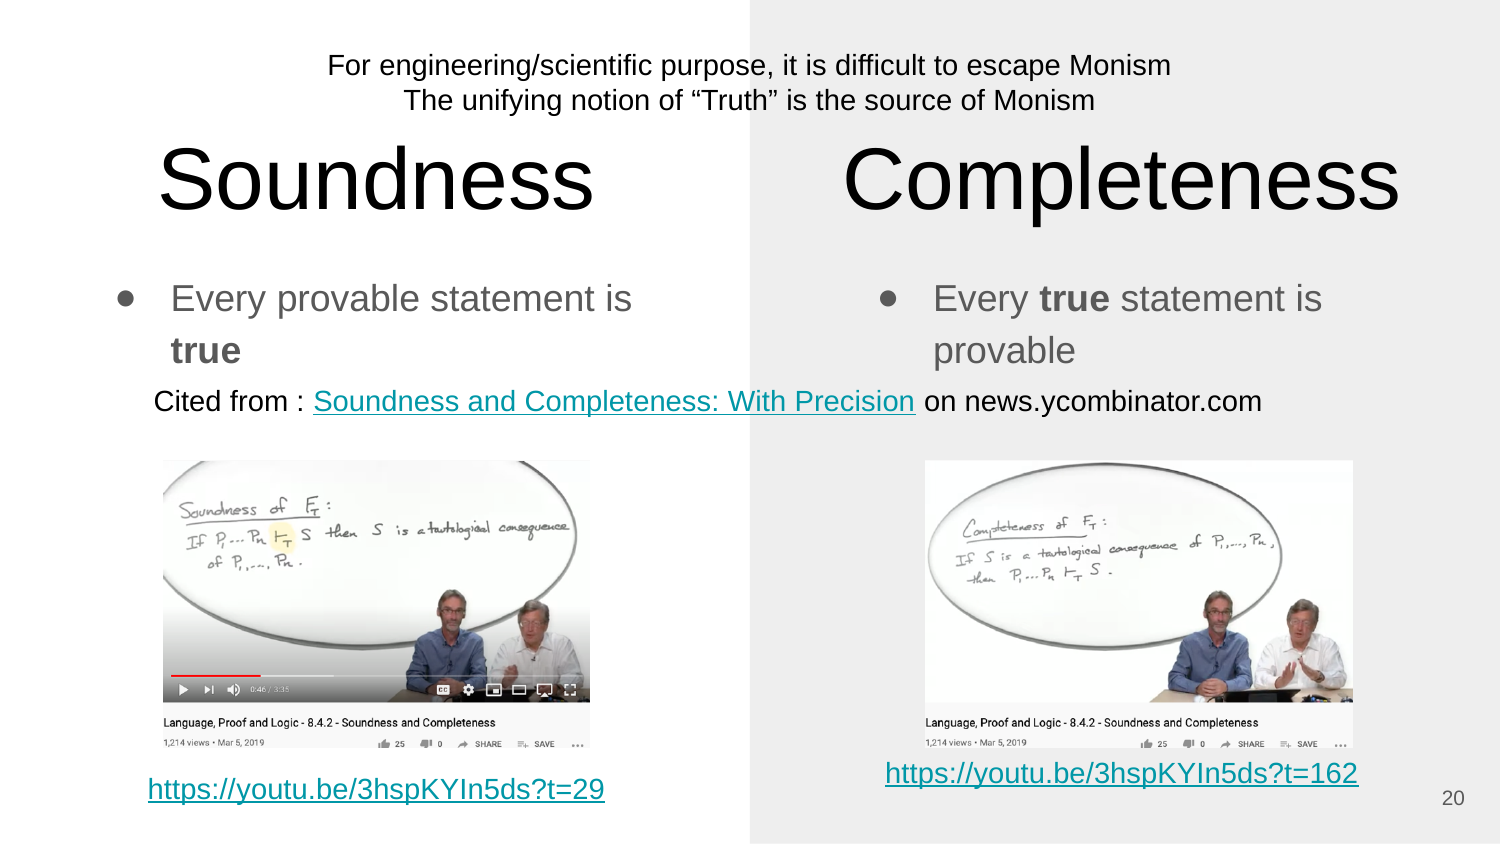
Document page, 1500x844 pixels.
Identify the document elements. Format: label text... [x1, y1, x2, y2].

picture [925, 460, 1353, 748]
text_box https://youtu.be/3hspKYIn5ds?t=162 [870, 747, 1374, 797]
text_box Completeness [790, 34, 1455, 315]
text_box https://youtu.be/3hspKYIn5ds?t=29 [132, 762, 621, 813]
picture [162, 460, 591, 748]
text_box Every true statement is provable [843, 257, 1435, 381]
list Every provable statement is true [80, 257, 673, 381]
text_box Cited from : Soundness and Completeness: With Precision on news.ycombinator.com [138, 375, 1278, 425]
text_box For engineering/scientific purpose, it is difficult to escape Monism The unifying notion of “Truth” is the source of Monism [312, 38, 1188, 124]
slide_number 20 [1389, 764, 1480, 830]
title Soundness [44, 34, 709, 315]
